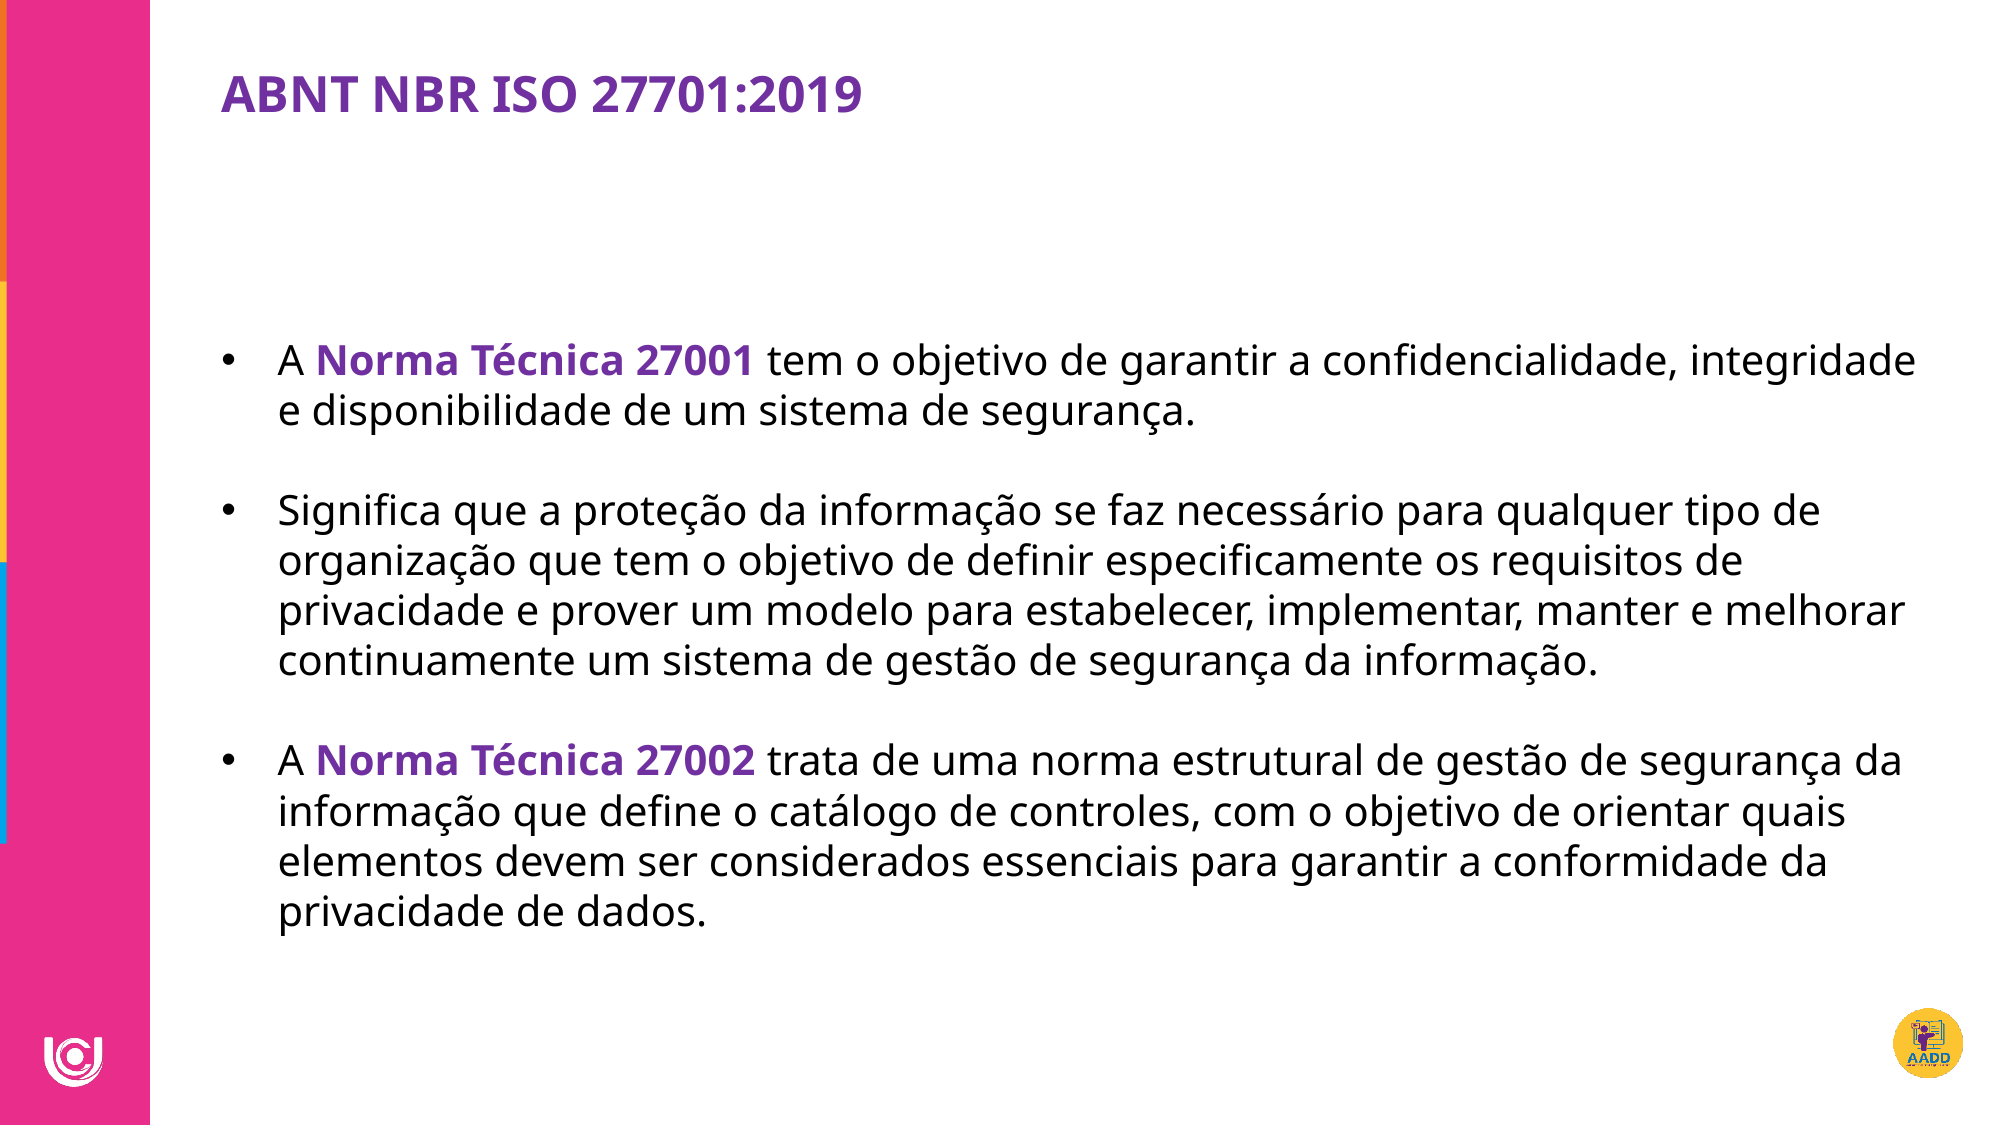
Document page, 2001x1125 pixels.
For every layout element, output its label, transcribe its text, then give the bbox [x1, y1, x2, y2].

picture [44, 1037, 106, 1088]
picture [1893, 1008, 1963, 1078]
list ABNT NBR ISO 27701:2019 [168, 24, 1887, 135]
text_box A Norma Técnica 27001 tem o objetivo de garantir a confidencialidade, integridade e disponibilidade de um sistema de segurança. Significa que a proteção da informação se faz necessário para qualquer tipo de organização que tem o objetivo de definir especificamente os requisitos de privacidade e prover um modelo para estabelecer, implementar, manter e melhorar continuamente um sistema de gestão de segurança da informação. A Norma Técnica 27002 trata de uma norma estrutural de gestão de segurança da informação que define o catálogo de controles, com o objetivo de orientar quais elementos devem ser considerados essenciais para garantir a conformidade da privacidade de dados. [206, 326, 1953, 942]
